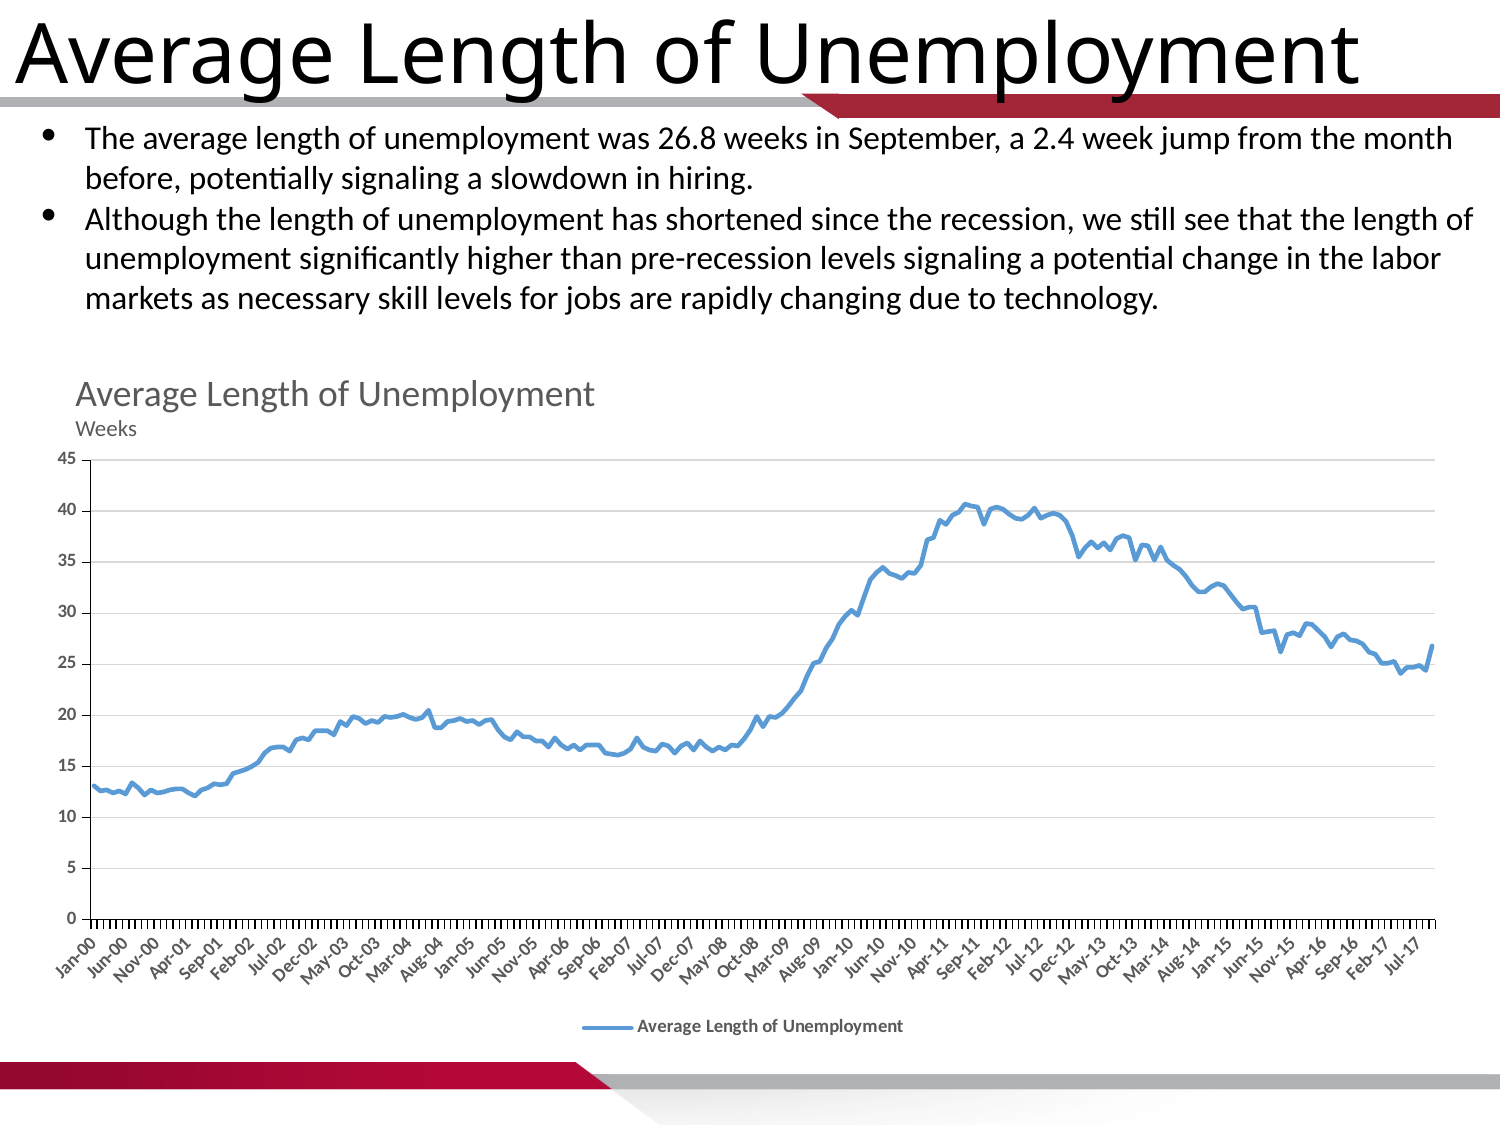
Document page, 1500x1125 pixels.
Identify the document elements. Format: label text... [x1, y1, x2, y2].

text_box The average length of unemployment was 26.8 weeks in September, a 2.4 week jump from the month before, potentially signaling a slowdown in hiring. Although the length of unemployment has shortened since the recession, we still see that the length of unemployment significantly higher than pre-recession levels signaling a potential change in the labor markets as necessary skill levels for jobs are rapidly changing due to technology. [23, 109, 1500, 307]
text_box Average Length of Unemployment [0, 0, 1500, 110]
text_box Average Length of Unemployment Weeks [36, 361, 830, 438]
picture [0, 1062, 1500, 1125]
chart [23, 438, 1465, 1044]
